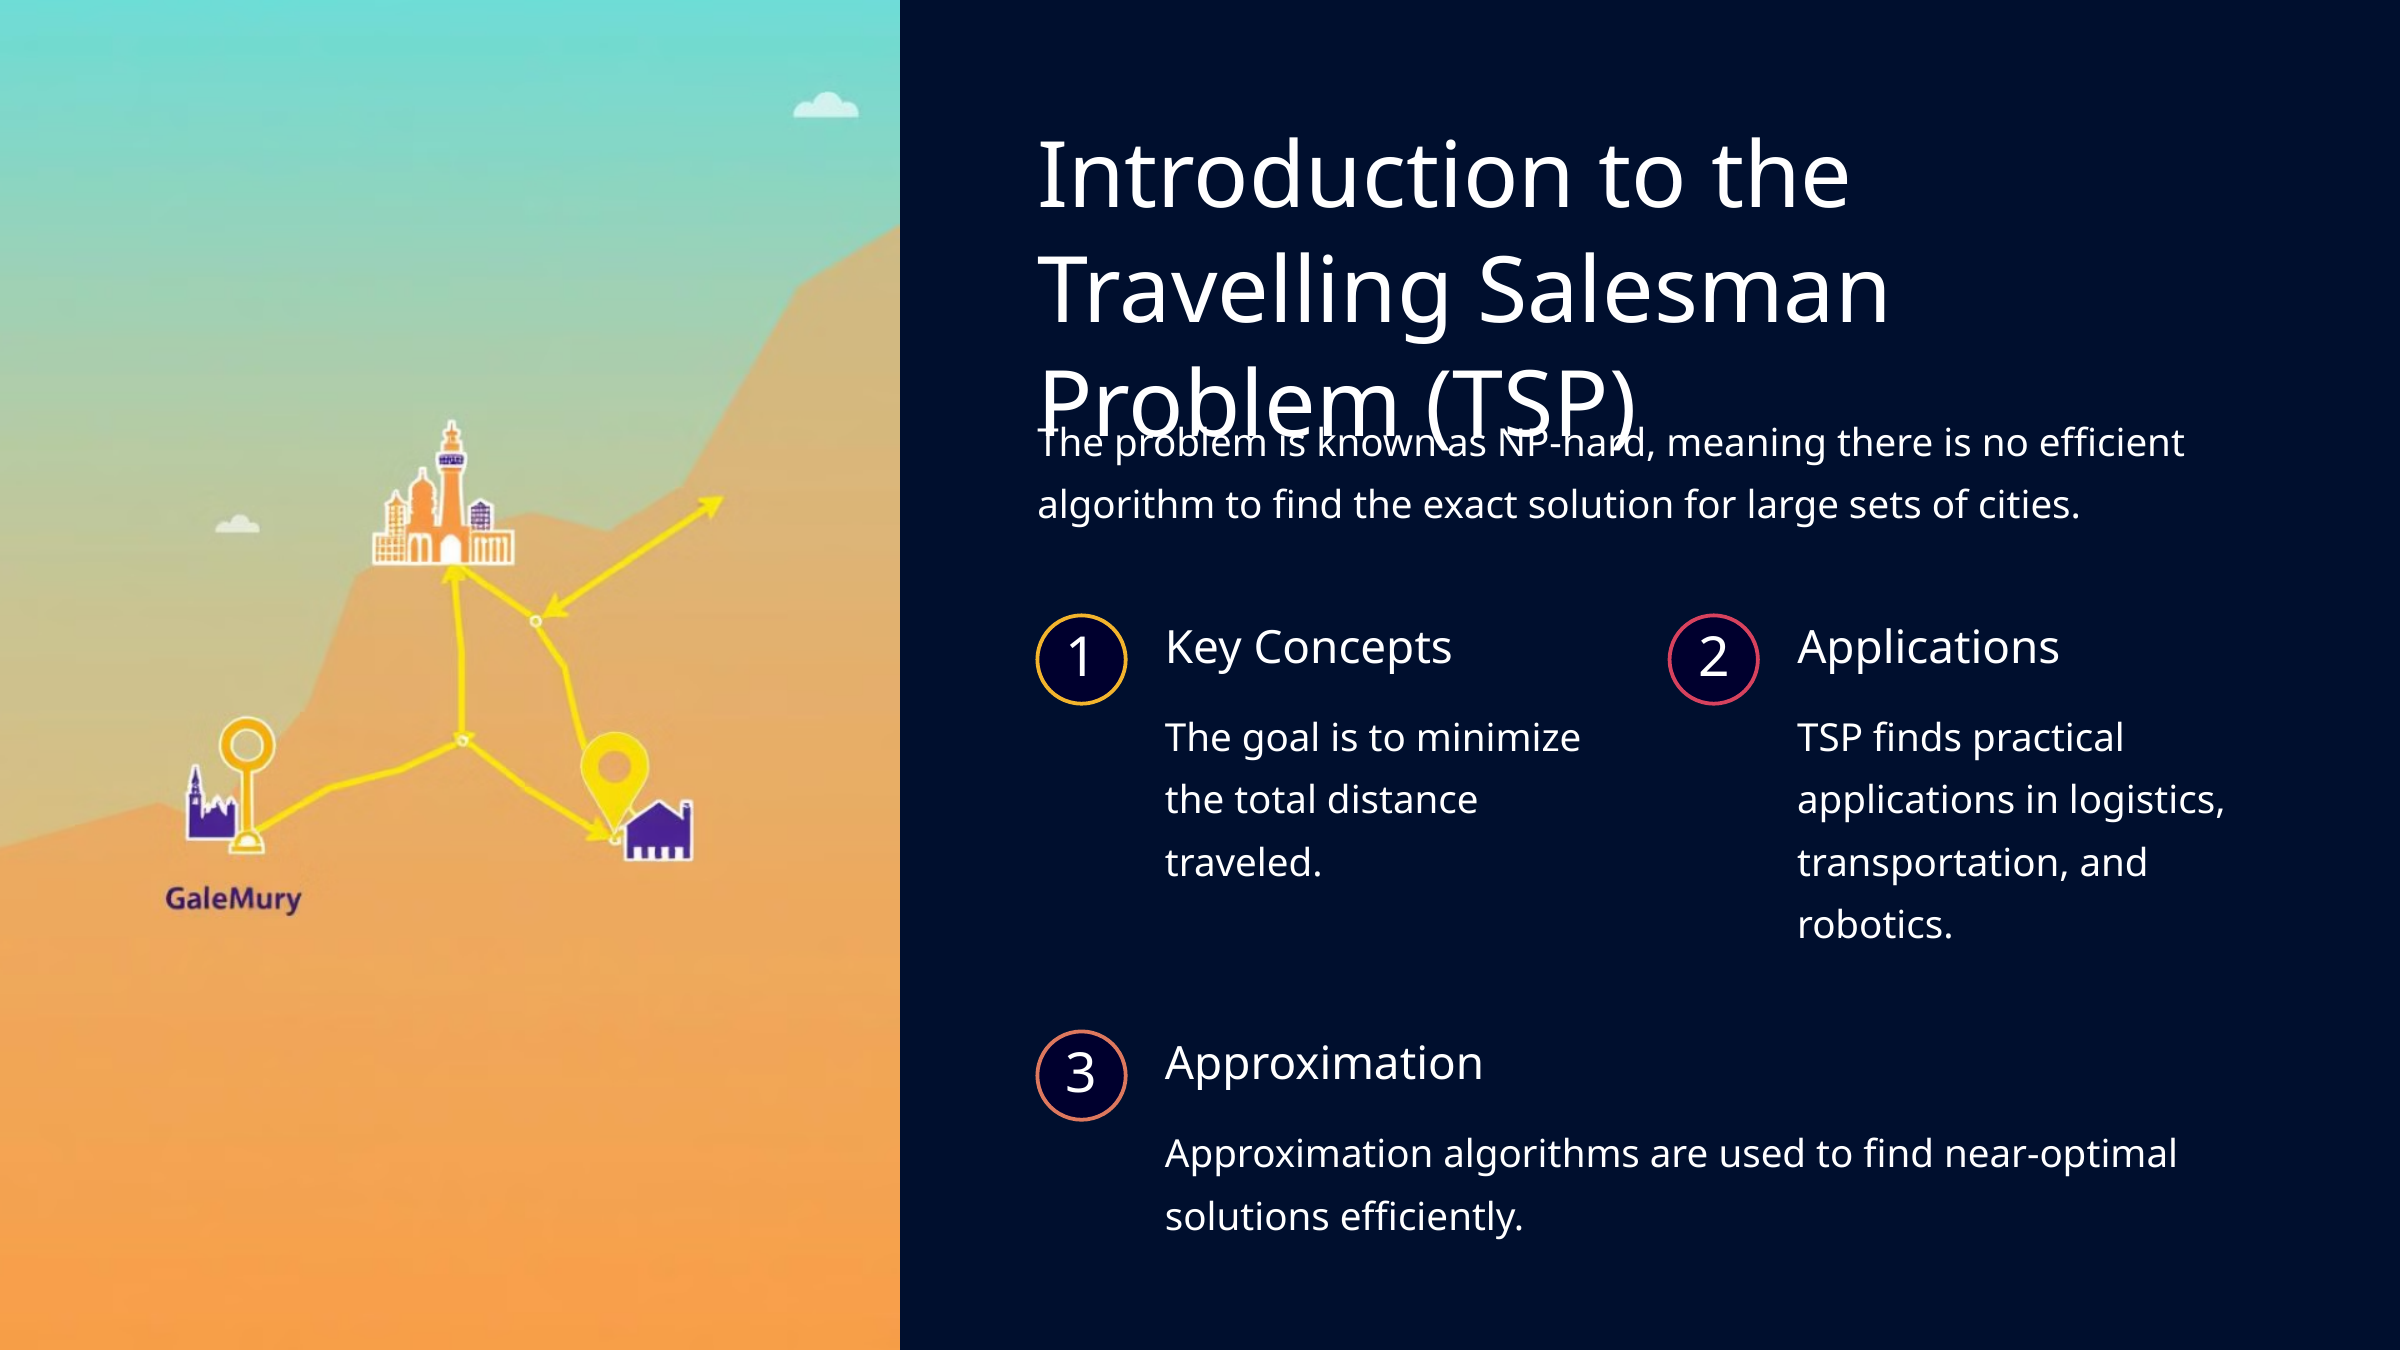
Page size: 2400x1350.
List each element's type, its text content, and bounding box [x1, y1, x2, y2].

text_box The goal is to minimize the total distance traveled. [1164, 696, 1631, 823]
text_box [1037, 1031, 1126, 1120]
text_box Introduction to the Travelling Salesman Problem (TSP) [1037, 111, 2263, 343]
text_box Applications [1797, 615, 2260, 674]
text_box 1 [1064, 631, 1099, 688]
text_box Key Concepts [1165, 615, 1627, 674]
text_box Approximation [1165, 1031, 1627, 1090]
text_box [1037, 615, 1126, 704]
text_box 2 [1697, 631, 1731, 688]
text_box The problem is known as NP-hard, meaning there is no efficient algorithm to find the exact solution for large sets of cities. [1037, 401, 2263, 528]
text_box TSP finds practical applications in logistics, transportation, and robotics. [1797, 696, 2263, 948]
text_box Approximation algorithms are used to find near-optimal solutions efficiently. [1165, 1112, 2263, 1239]
text_box [1669, 615, 1758, 704]
text_box 3 [1064, 1047, 1099, 1104]
picture [0, 0, 900, 1350]
